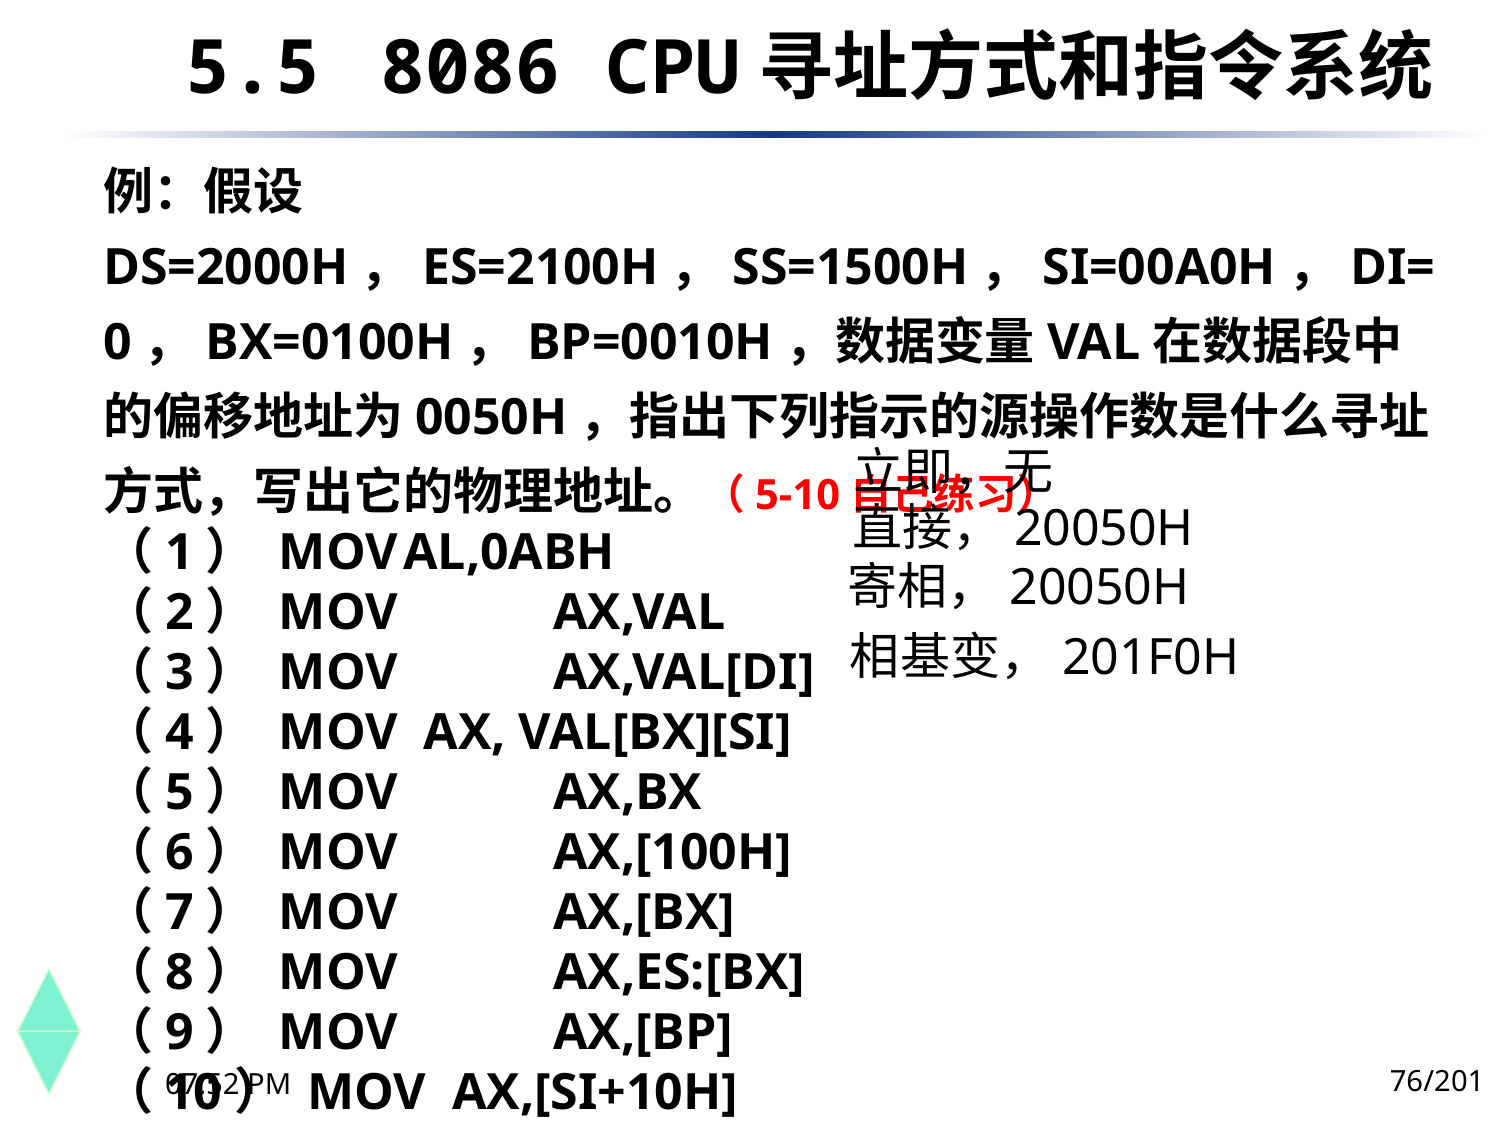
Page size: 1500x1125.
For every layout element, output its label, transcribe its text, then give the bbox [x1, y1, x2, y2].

text_box 立即，无 [838, 431, 1069, 487]
slide_number 76/201 [1186, 1034, 1500, 1111]
text_box 相基变，201F0H [835, 617, 1254, 693]
text_box 寄相，20050H [832, 546, 1235, 622]
text_box 直接，20050H [837, 487, 1209, 546]
text_box 5.5 8086 CPU寻址方式和指令系统 [171, 18, 1471, 110]
text_box 例：假设DS=2000H，ES=2100H，SS=1500H，SI=00A0H，DI=0，BX=0100H，BP=0010H，数据变量VAL在数据段中的偏移地址为0050H，指出下列指示的源操作数是什么寻址方式，写出它的物理地址。（5-10自己练习） （1） MOV AL,0ABH （2） MOV AX,VAL （3） MOV AX,VAL[DI] （4） MOV AX, VAL[BX][SI] （5） MOV AX,BX （6） MOV AX,[100H] （7） MOV AX,[BX] （8） MOV AX,ES:[BX] （9） MOV AX,[BP] （10） MOV AX,[SI+10H] [88, 137, 1464, 1125]
